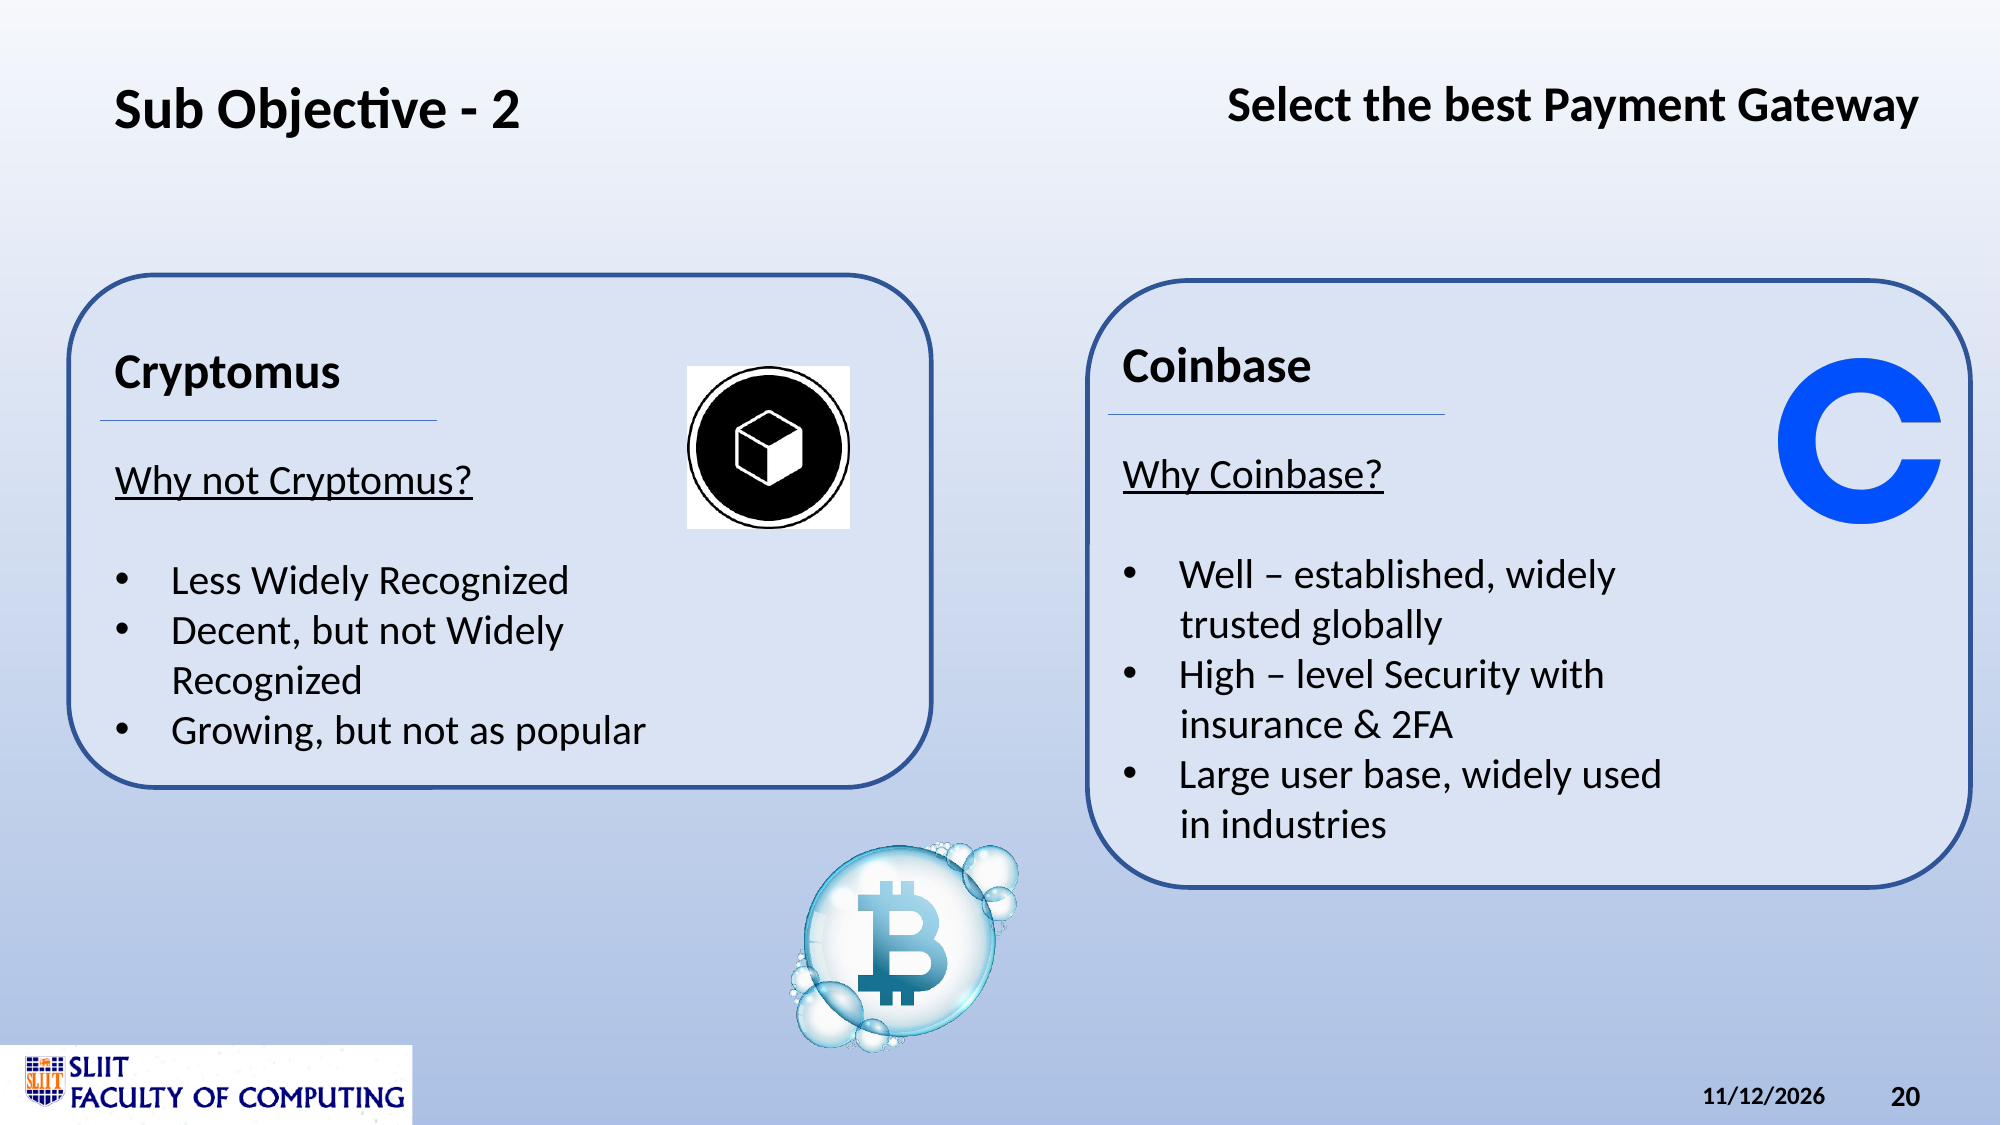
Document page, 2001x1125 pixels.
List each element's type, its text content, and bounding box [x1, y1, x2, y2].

text_box Cryptomus [99, 331, 400, 406]
picture [687, 366, 850, 529]
text_box Why not Cryptomus? Less Widely Recognized Decent, but not Widely Recognized Growing, but not as popular [99, 445, 950, 761]
text_box [67, 273, 933, 789]
text_box Select the best Payment Gateway [1212, 64, 1975, 140]
picture [768, 806, 1041, 1079]
text_box Coinbase [1107, 324, 1358, 400]
text_box Sub Objective - 2 [99, 62, 588, 148]
picture [1778, 358, 1941, 524]
text_box Why Coinbase? Well – established, widely trusted globally High – level Security with insurance & 2FA Large user base, widely used in industries [1107, 439, 1958, 855]
picture [0, 1045, 413, 1125]
text_box [1086, 279, 1972, 848]
text_box [1112, 855, 1945, 889]
